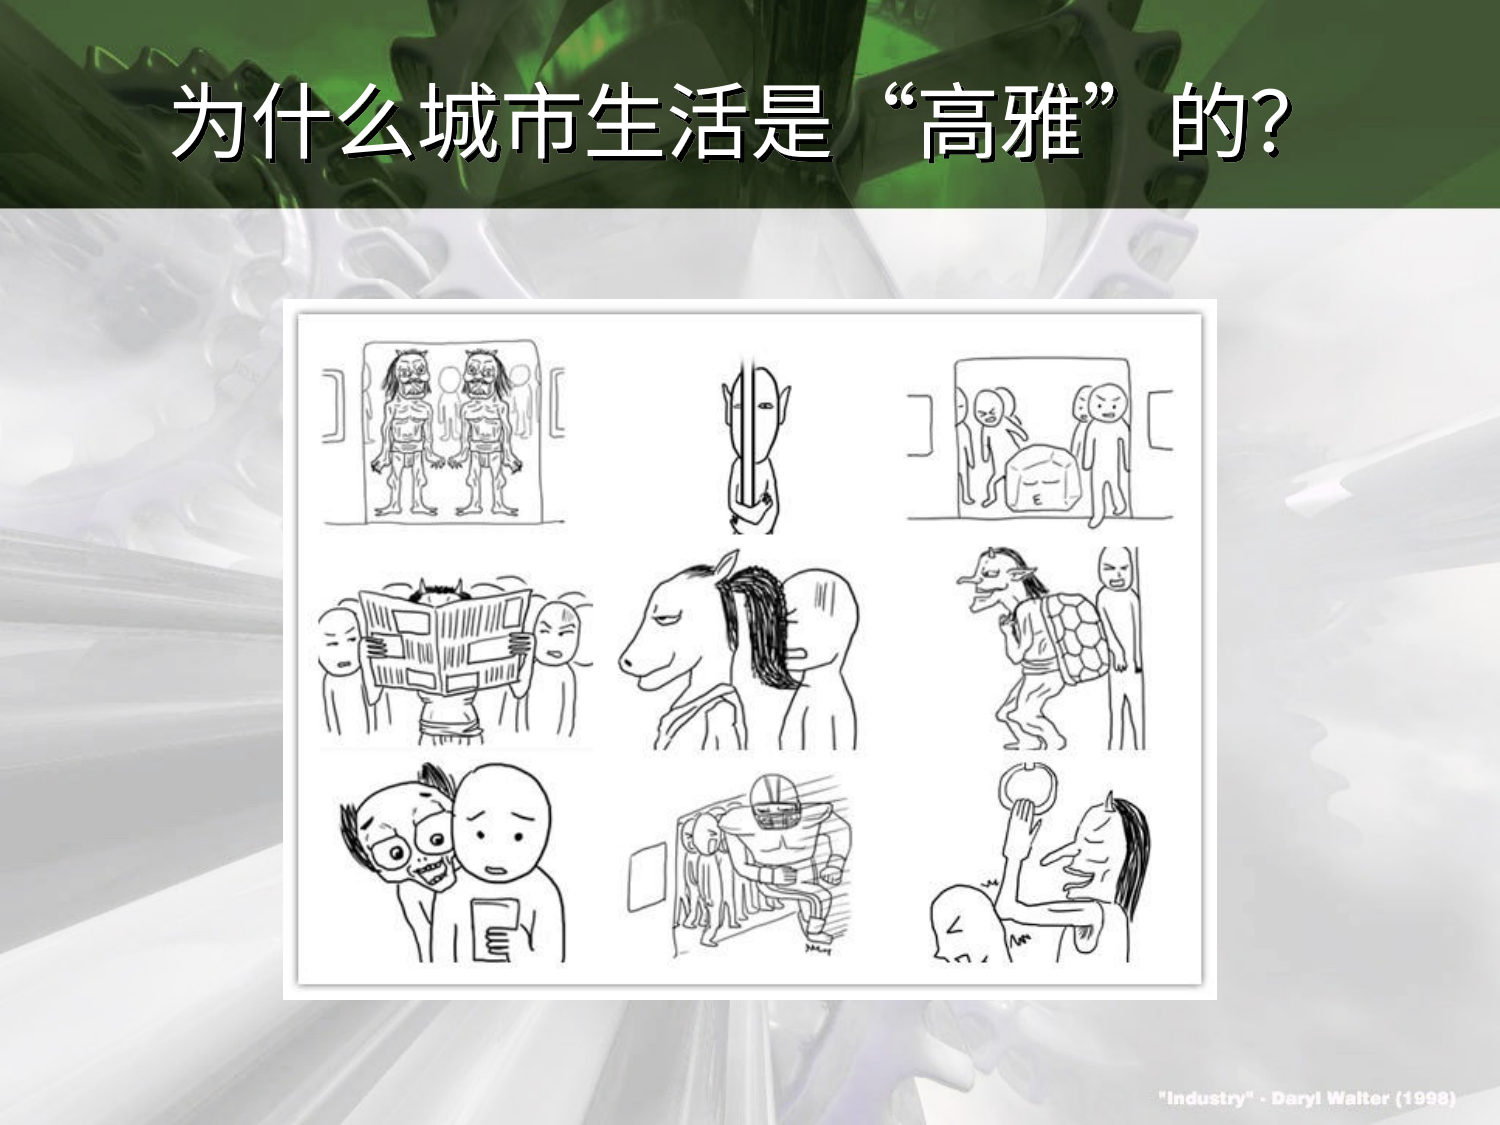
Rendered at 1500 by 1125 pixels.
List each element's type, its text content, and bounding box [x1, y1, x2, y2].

title 为什么城市生活是“高雅”的？ [112, 24, 1388, 213]
picture [0, 0, 1500, 1125]
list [283, 299, 1217, 1001]
